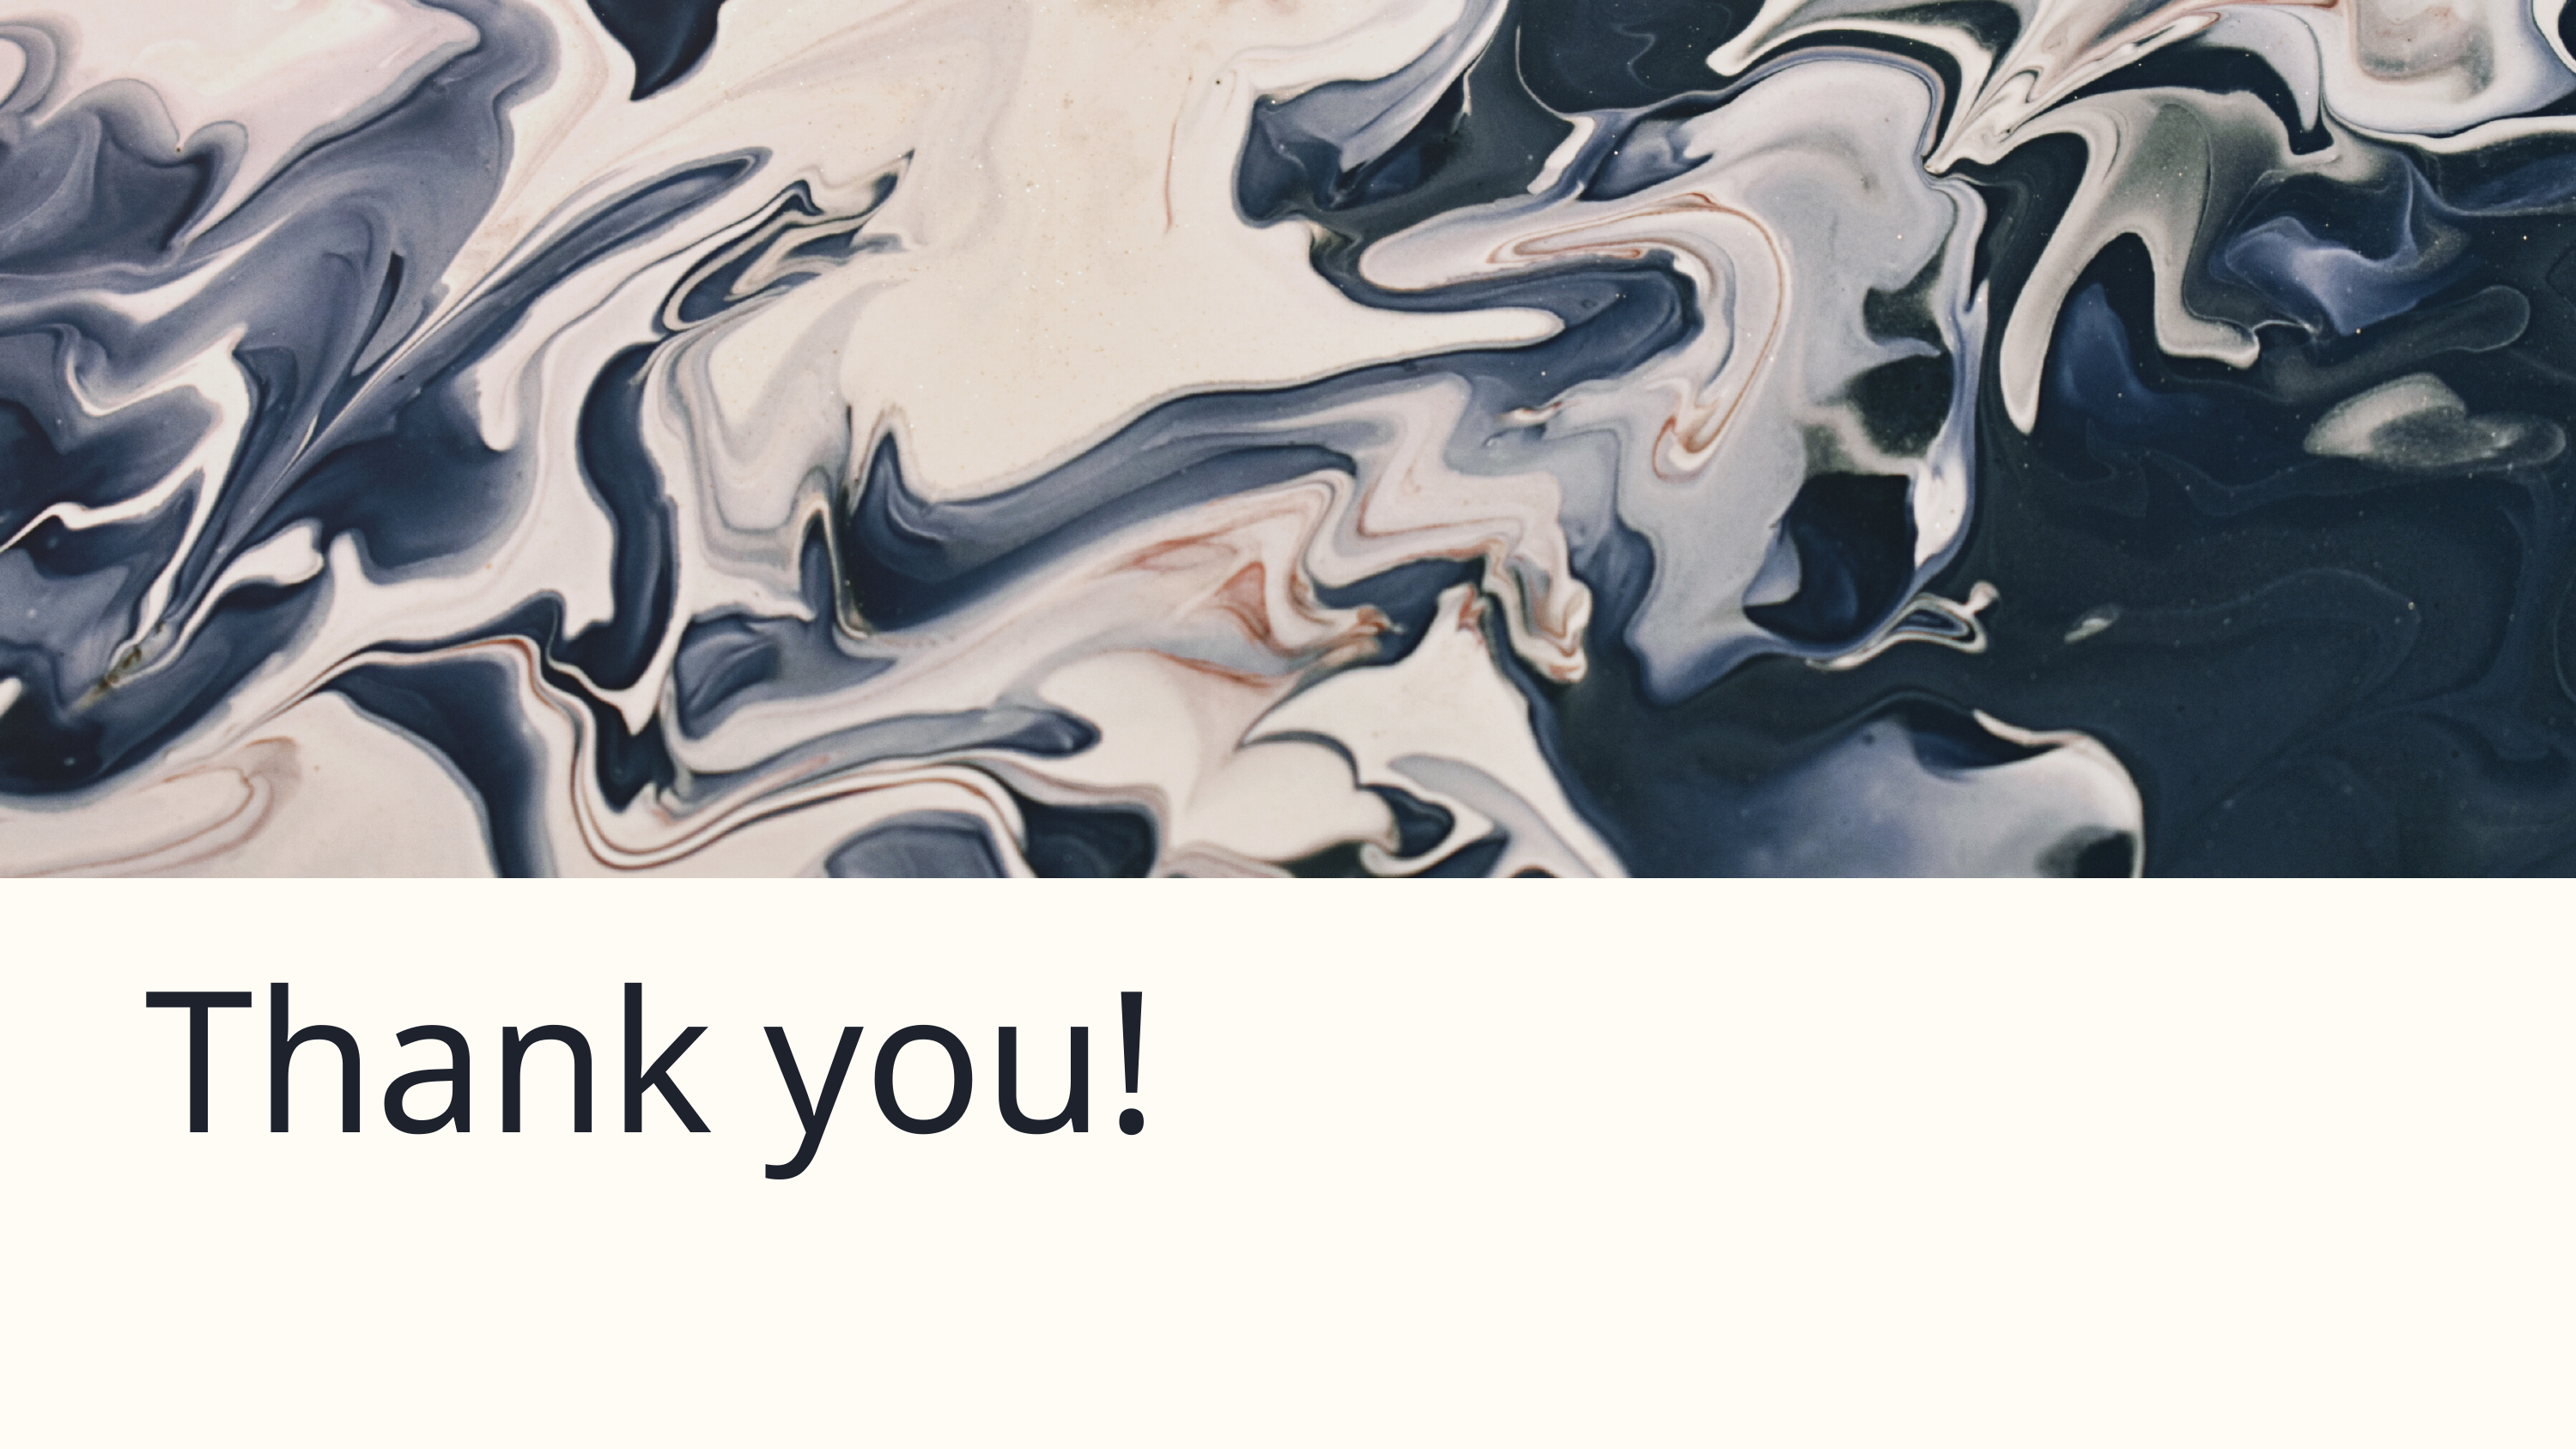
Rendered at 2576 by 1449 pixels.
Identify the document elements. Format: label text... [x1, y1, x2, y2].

text_box Thank you! [144, 975, 1224, 1173]
text_box [0, 0, 2576, 878]
